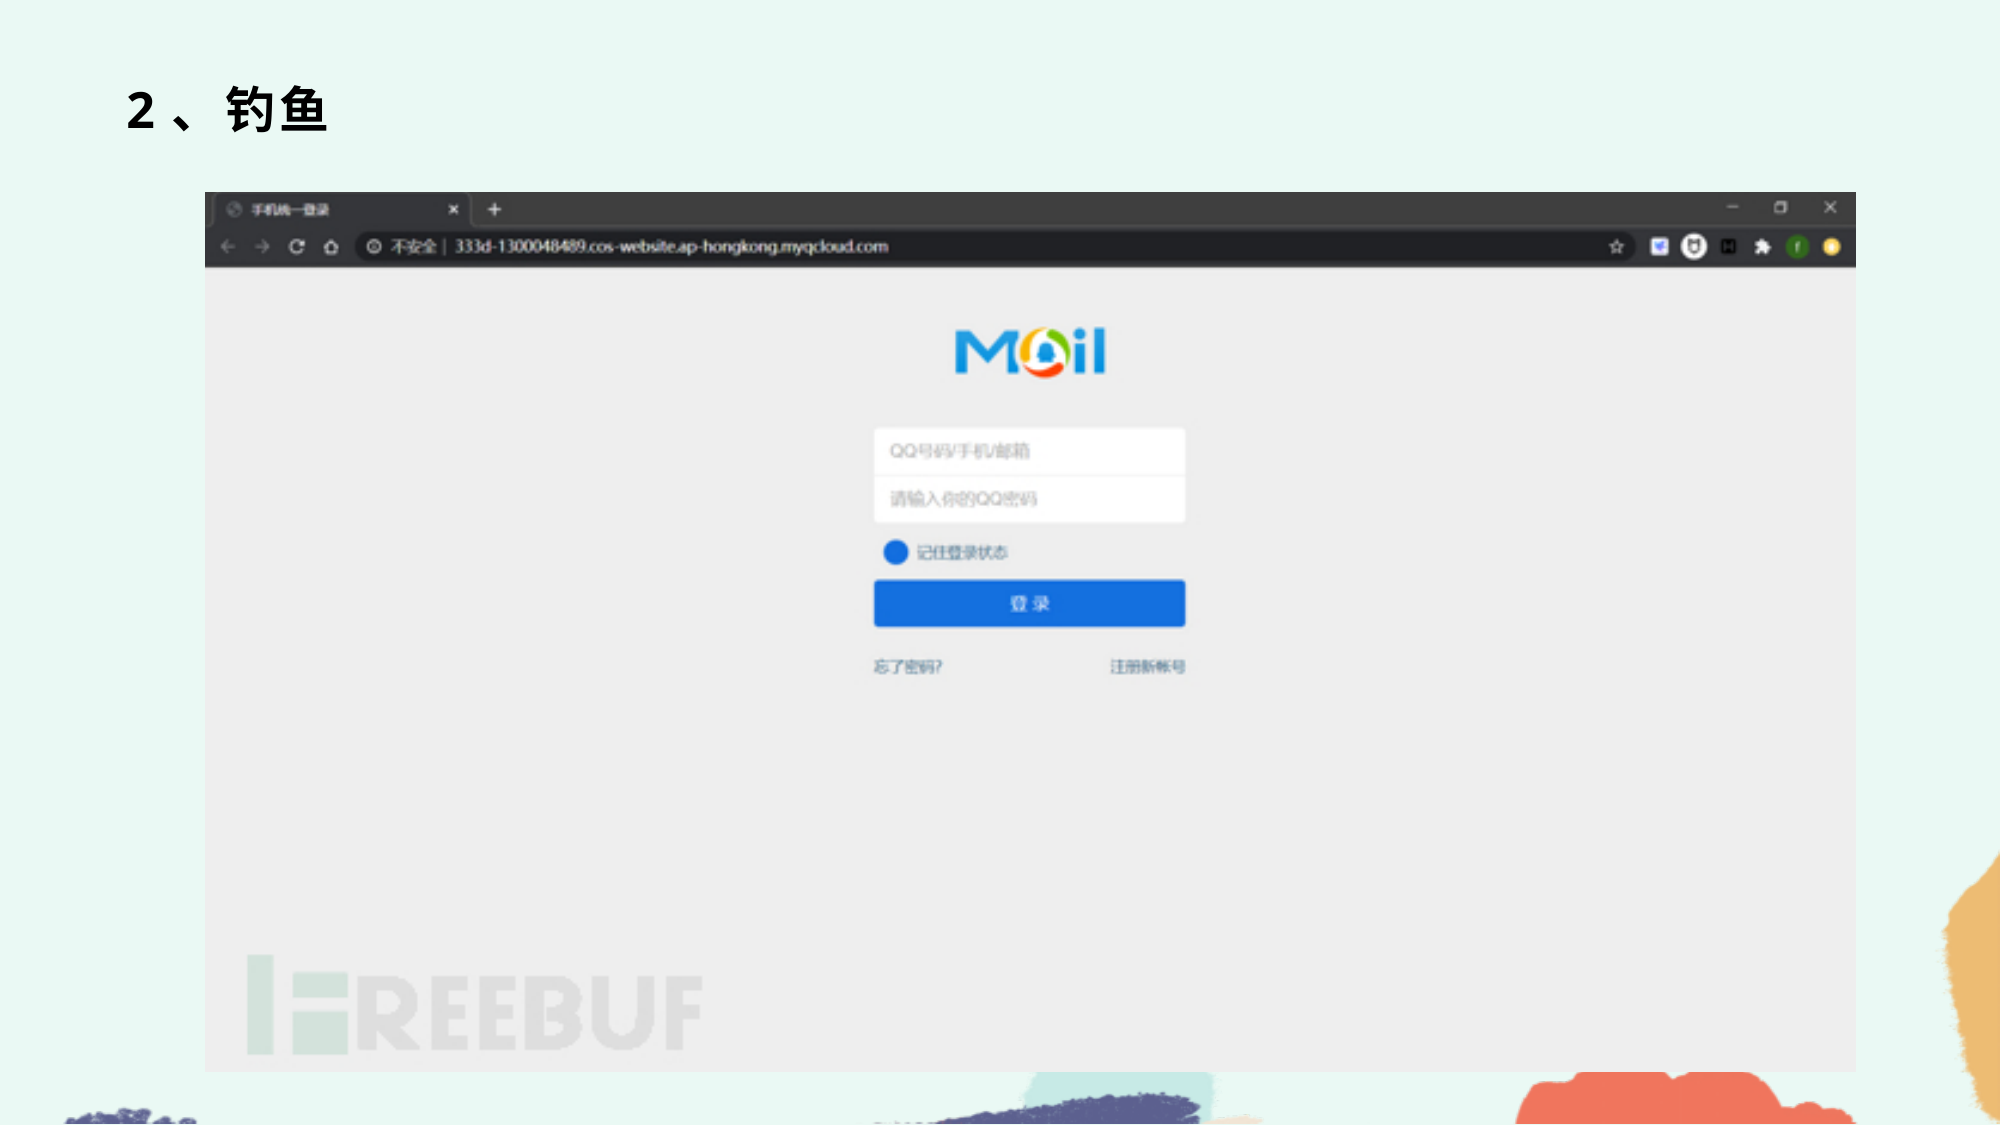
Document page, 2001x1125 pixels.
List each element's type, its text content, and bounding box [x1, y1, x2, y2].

title 2、钓鱼 [109, 72, 1891, 146]
picture [6, 192, 2000, 1124]
